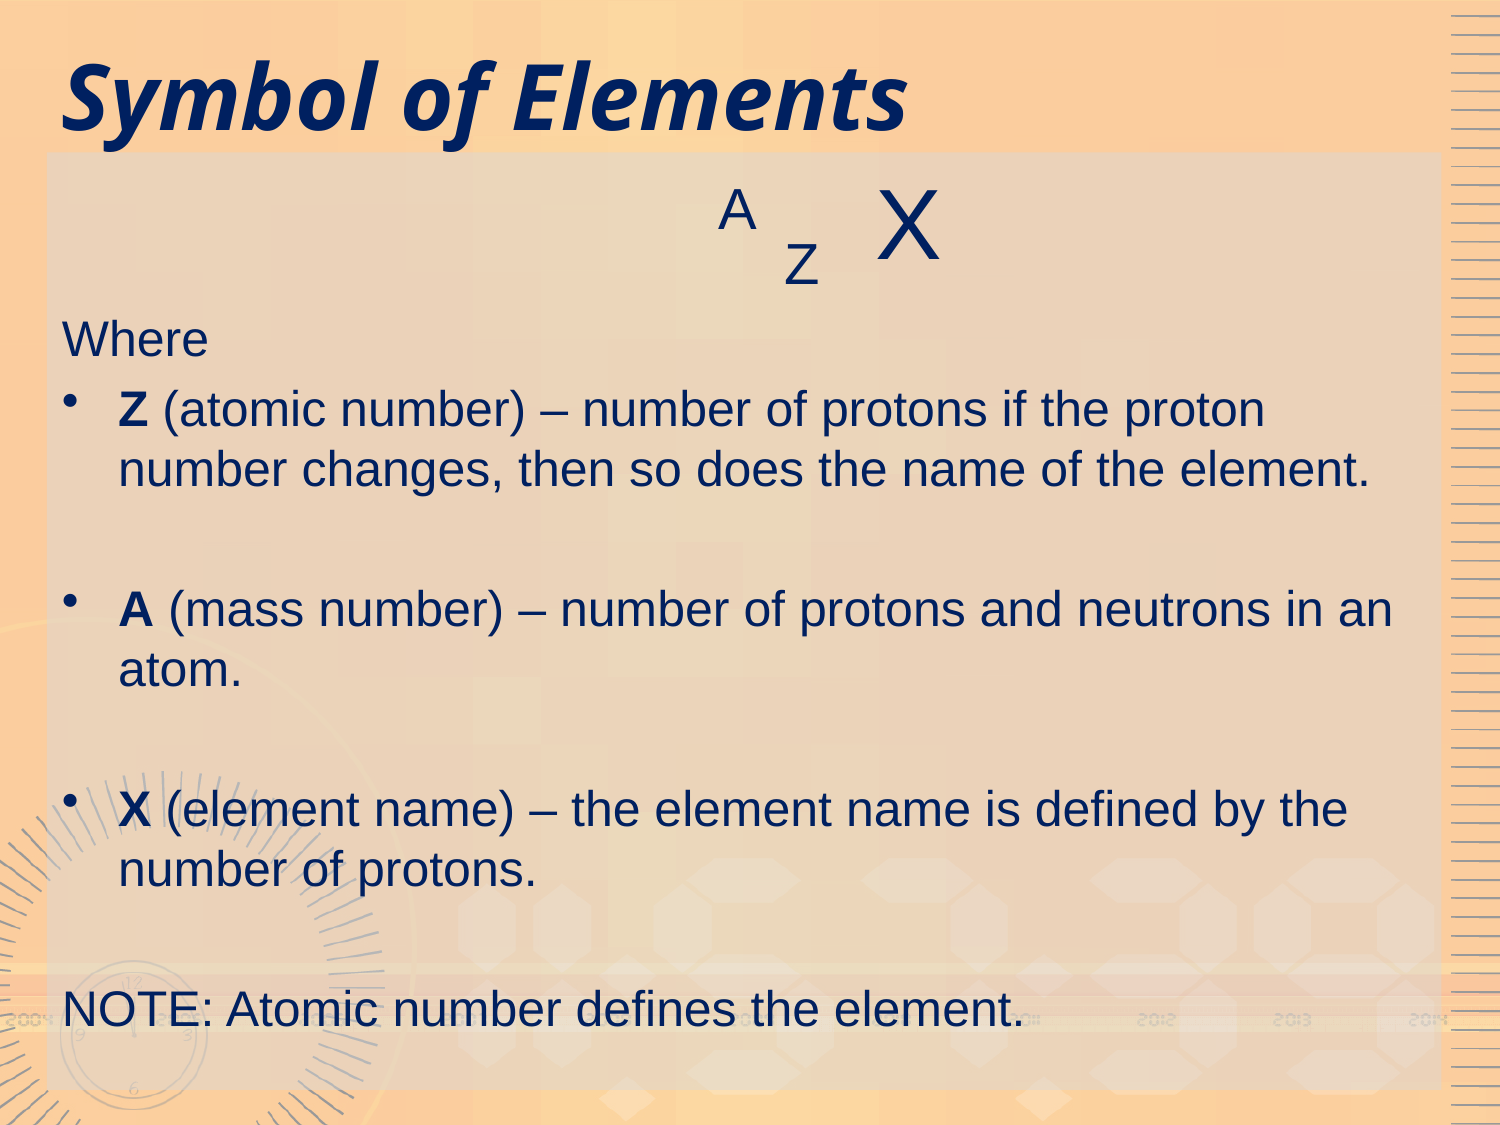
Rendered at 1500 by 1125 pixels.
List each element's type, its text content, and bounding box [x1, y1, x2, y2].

title Symbol of Elements [46, 1, 1426, 152]
text_box [0, 1, 1500, 1125]
list A Z X Where Z (atomic number) – number of protons if the proton number changes, then so does the name of the element. A (mass number) – number of protons and neutrons in an atom. X (element name) – the element name is defined by the number of protons. NOTE: Atomic number defines the element. [46, 152, 1442, 1091]
